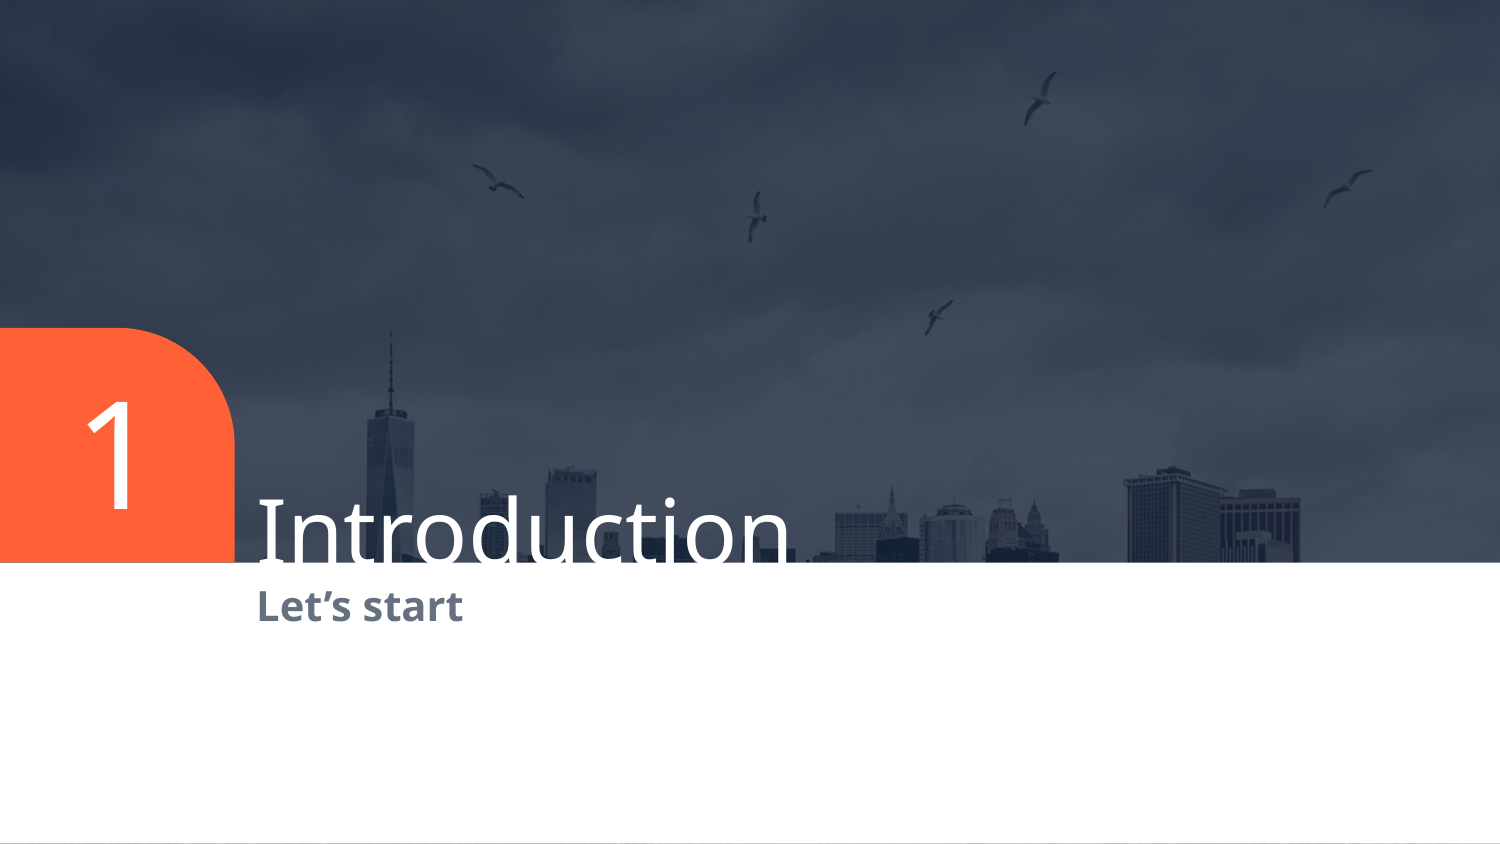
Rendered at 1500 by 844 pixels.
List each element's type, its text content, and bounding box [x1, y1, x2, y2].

title Introduction [256, 495, 1406, 579]
text_box 1 [0, 359, 235, 563]
subtitle Let’s start [256, 579, 1406, 626]
